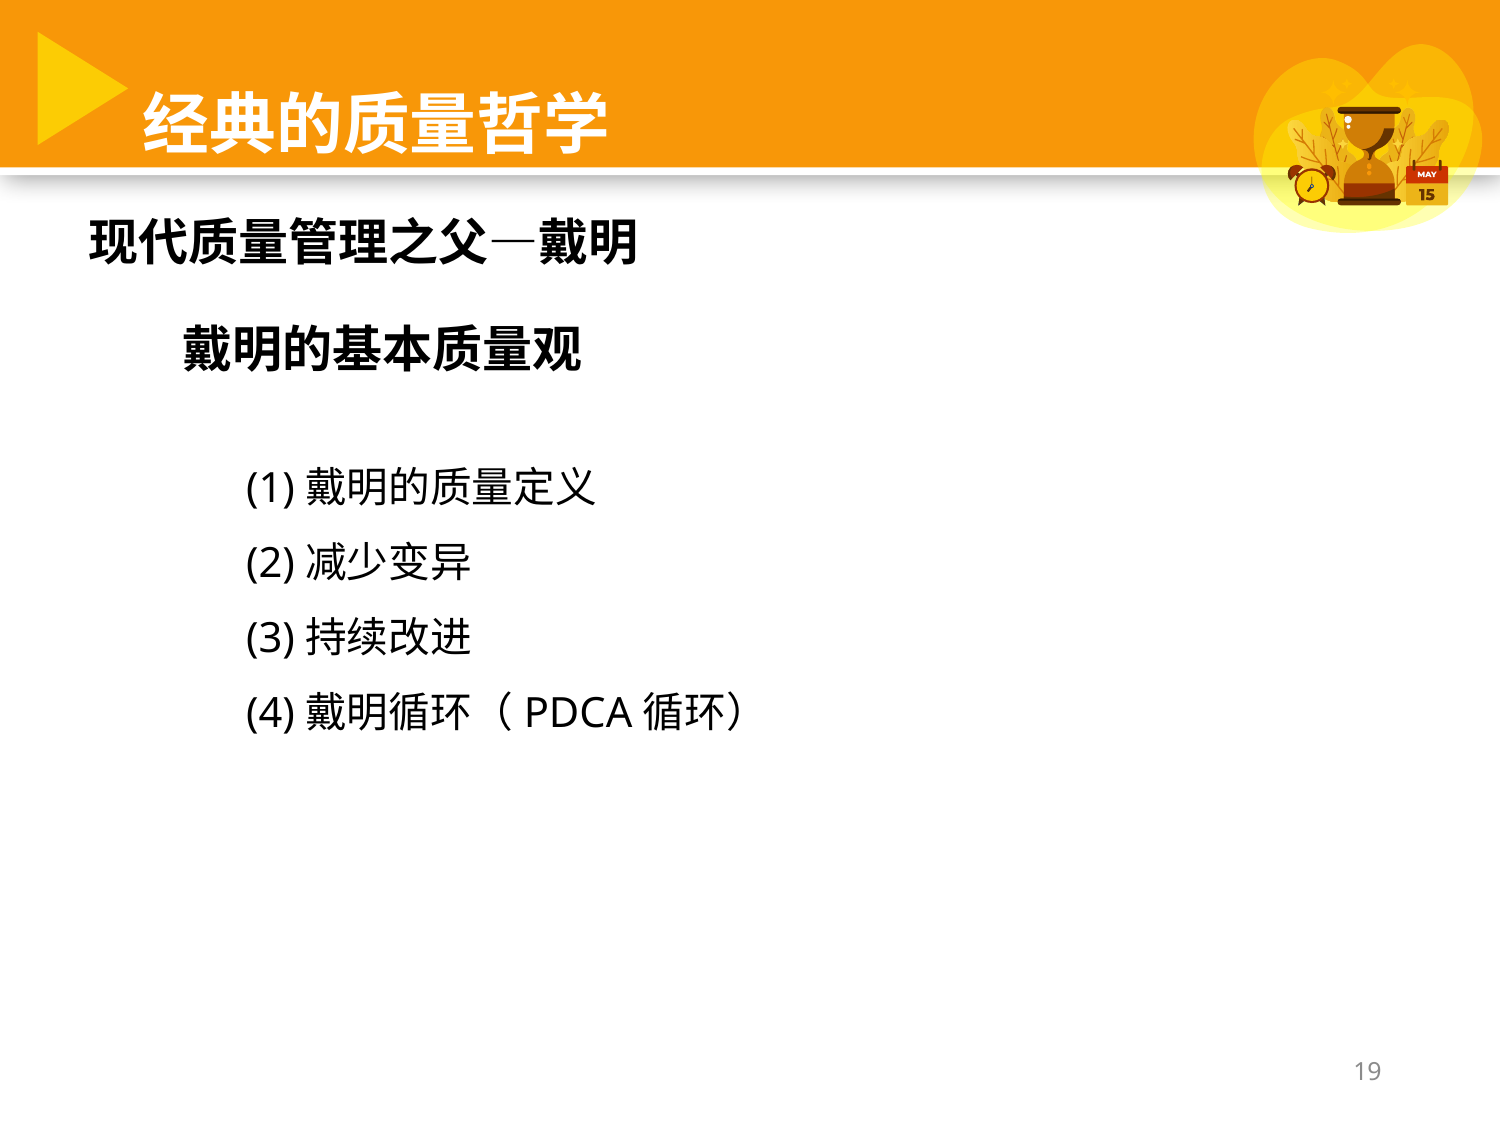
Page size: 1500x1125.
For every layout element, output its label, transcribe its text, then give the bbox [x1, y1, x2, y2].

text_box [1244, 31, 1483, 250]
text_box 戴明的基本质量观 [167, 279, 1245, 385]
text_box (1)戴明的质量定义 (2)减少变异 (3)持续改进 (4)戴明循环（PDCA循环） [156, 428, 1360, 743]
text_box [36, 29, 128, 148]
text_box 经典的质量哲学 [128, 34, 1108, 170]
text_box 现代质量管理之父—戴明 [73, 172, 853, 278]
slide_number 19 [1059, 1042, 1397, 1103]
